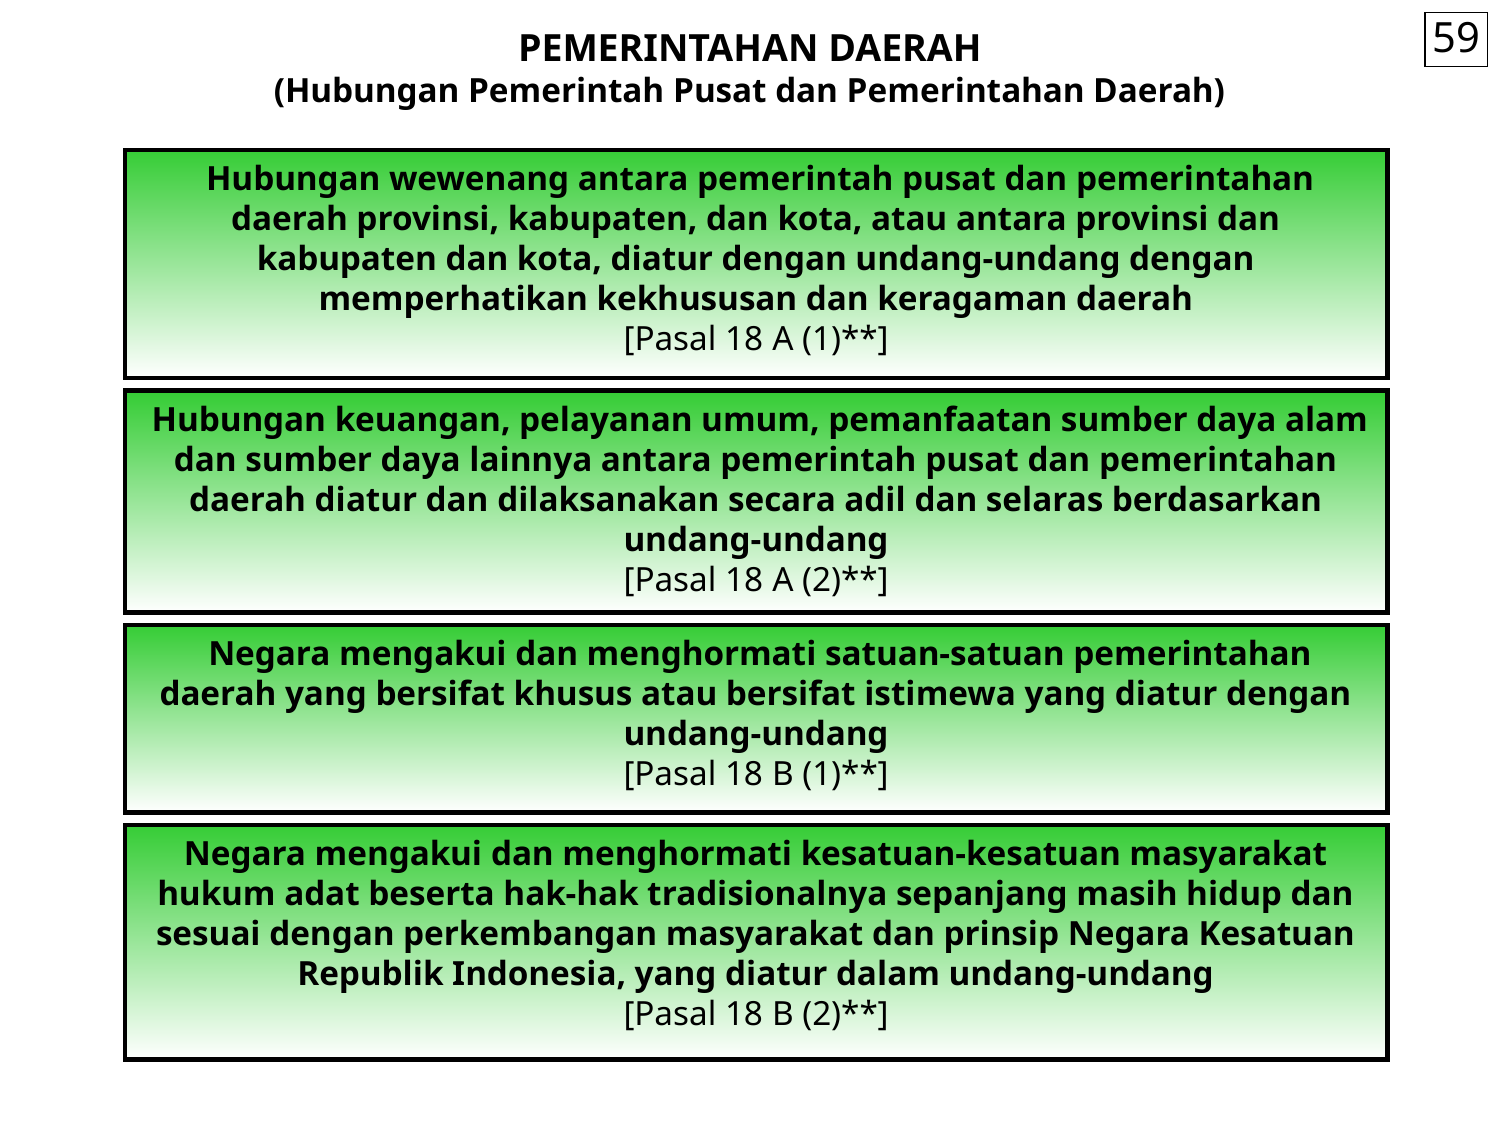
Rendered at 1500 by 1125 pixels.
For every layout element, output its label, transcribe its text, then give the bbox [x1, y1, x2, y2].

text_box Negara mengakui dan menghormati kesatuan-kesatuan masyarakat hukum adat beserta hak-hak tradisionalnya sepanjang masih hidup dan sesuai dengan perkembangan masyarakat dan prinsip Negara Kesatuan Republik Indonesia, yang diatur dalam undang-undang [Pasal 18 B (2)**] [124, 825, 1388, 1060]
text_box Hubungan keuangan, pelayanan umum, pemanfaatan sumber daya alam dan sumber daya lainnya antara pemerintah pusat dan pemerintahan daerah diatur dan dilaksanakan secara adil dan selaras berdasarkan undang-undang [Pasal 18 A (2)**] [124, 390, 1388, 613]
text_box Negara mengakui dan menghormati satuan-satuan pemerintahan daerah yang bersifat khusus atau bersifat istimewa yang diatur dengan undang-undang [Pasal 18 B (1)**] [124, 624, 1388, 813]
text_box 59 [1424, 12, 1488, 67]
text_box Hubungan wewenang antara pemerintah pusat dan pemerintahan daerah provinsi, kabupaten, dan kota, atau antara provinsi dan kabupaten dan kota, diatur dengan undang-undang dengan memperhatikan kekhususan dan keragaman daerah [Pasal 18 A (1)**] [124, 149, 1388, 379]
text_box PEMERINTAHAN DAERAH (Hubungan Pemerintah Pusat dan Pemerintahan Daerah) [12, 16, 1488, 117]
